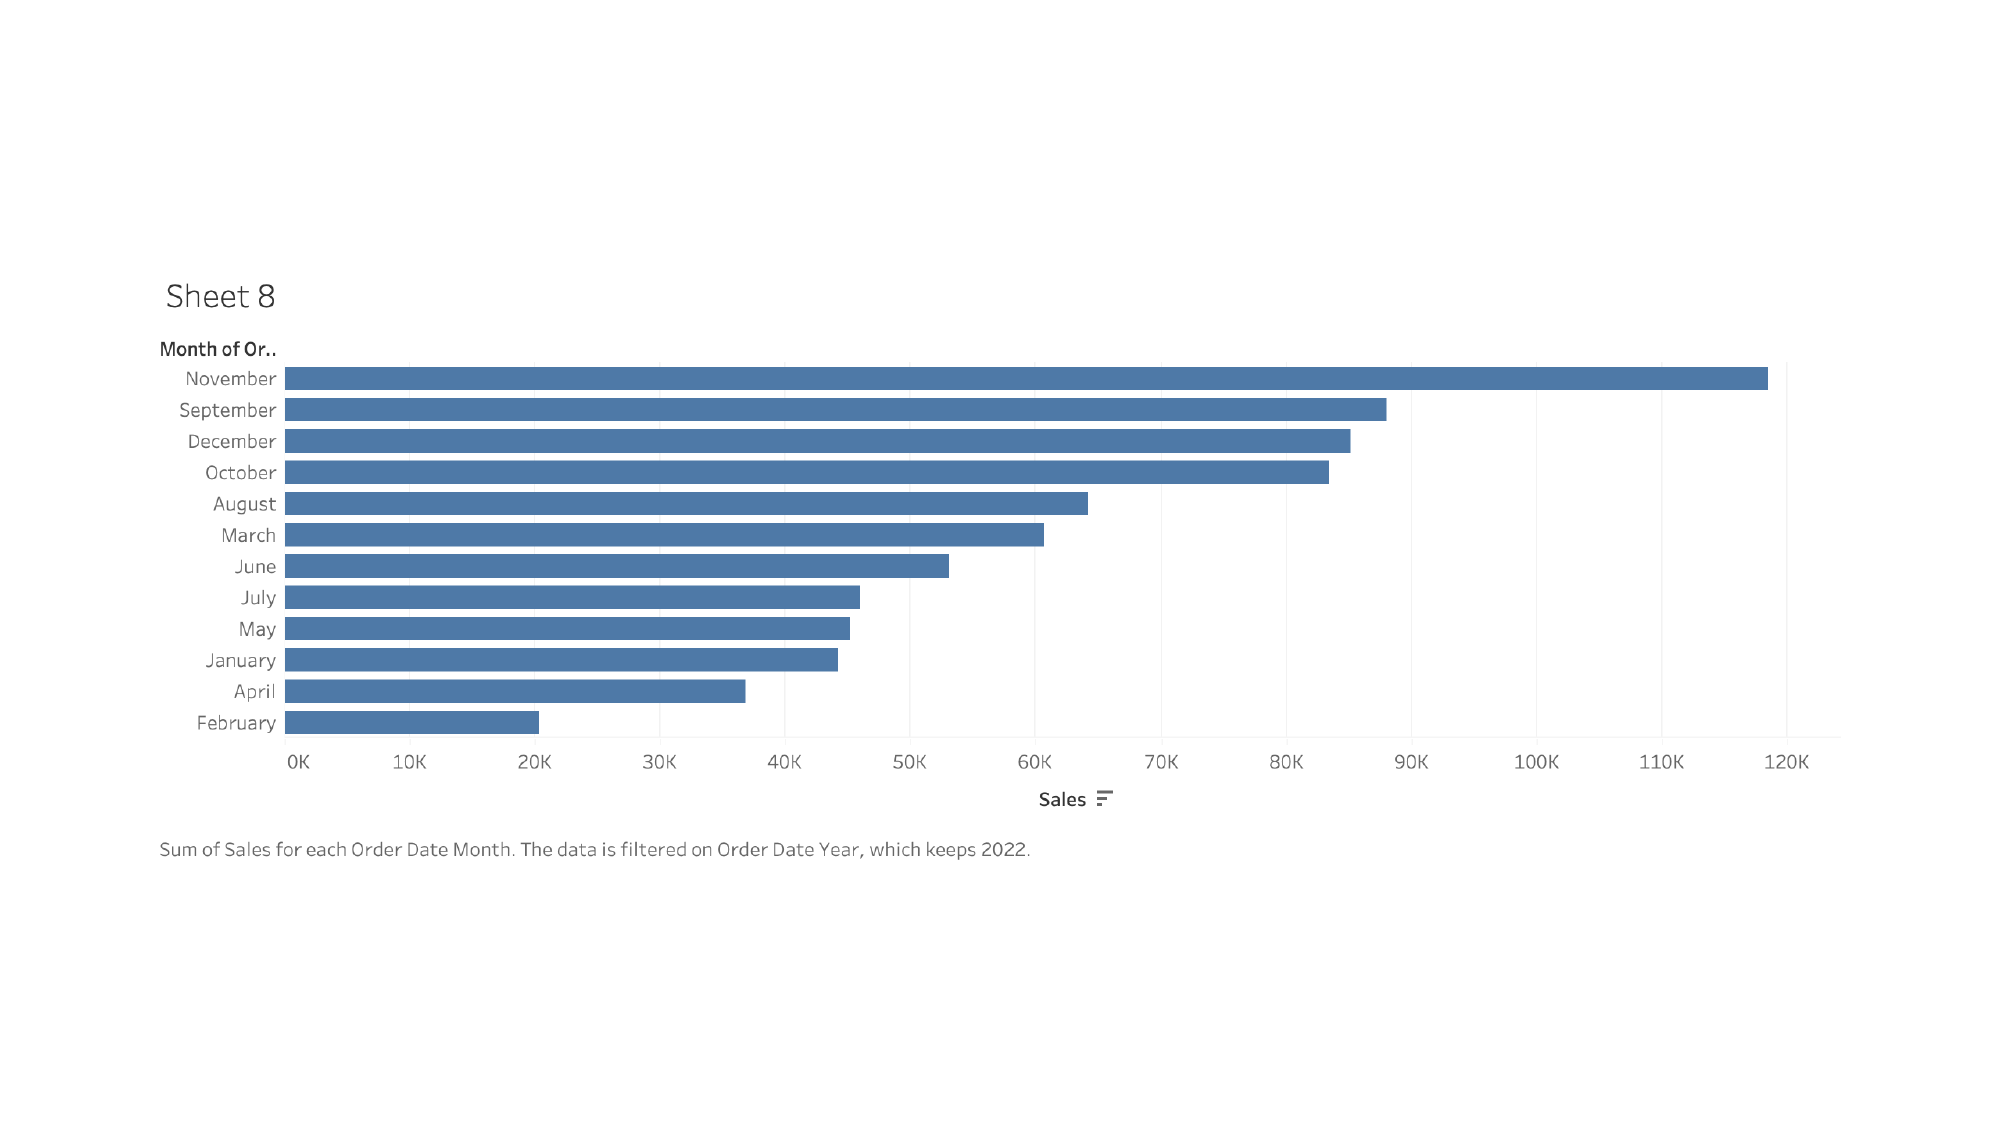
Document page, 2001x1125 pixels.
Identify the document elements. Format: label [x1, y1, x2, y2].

picture [159, 263, 1841, 862]
